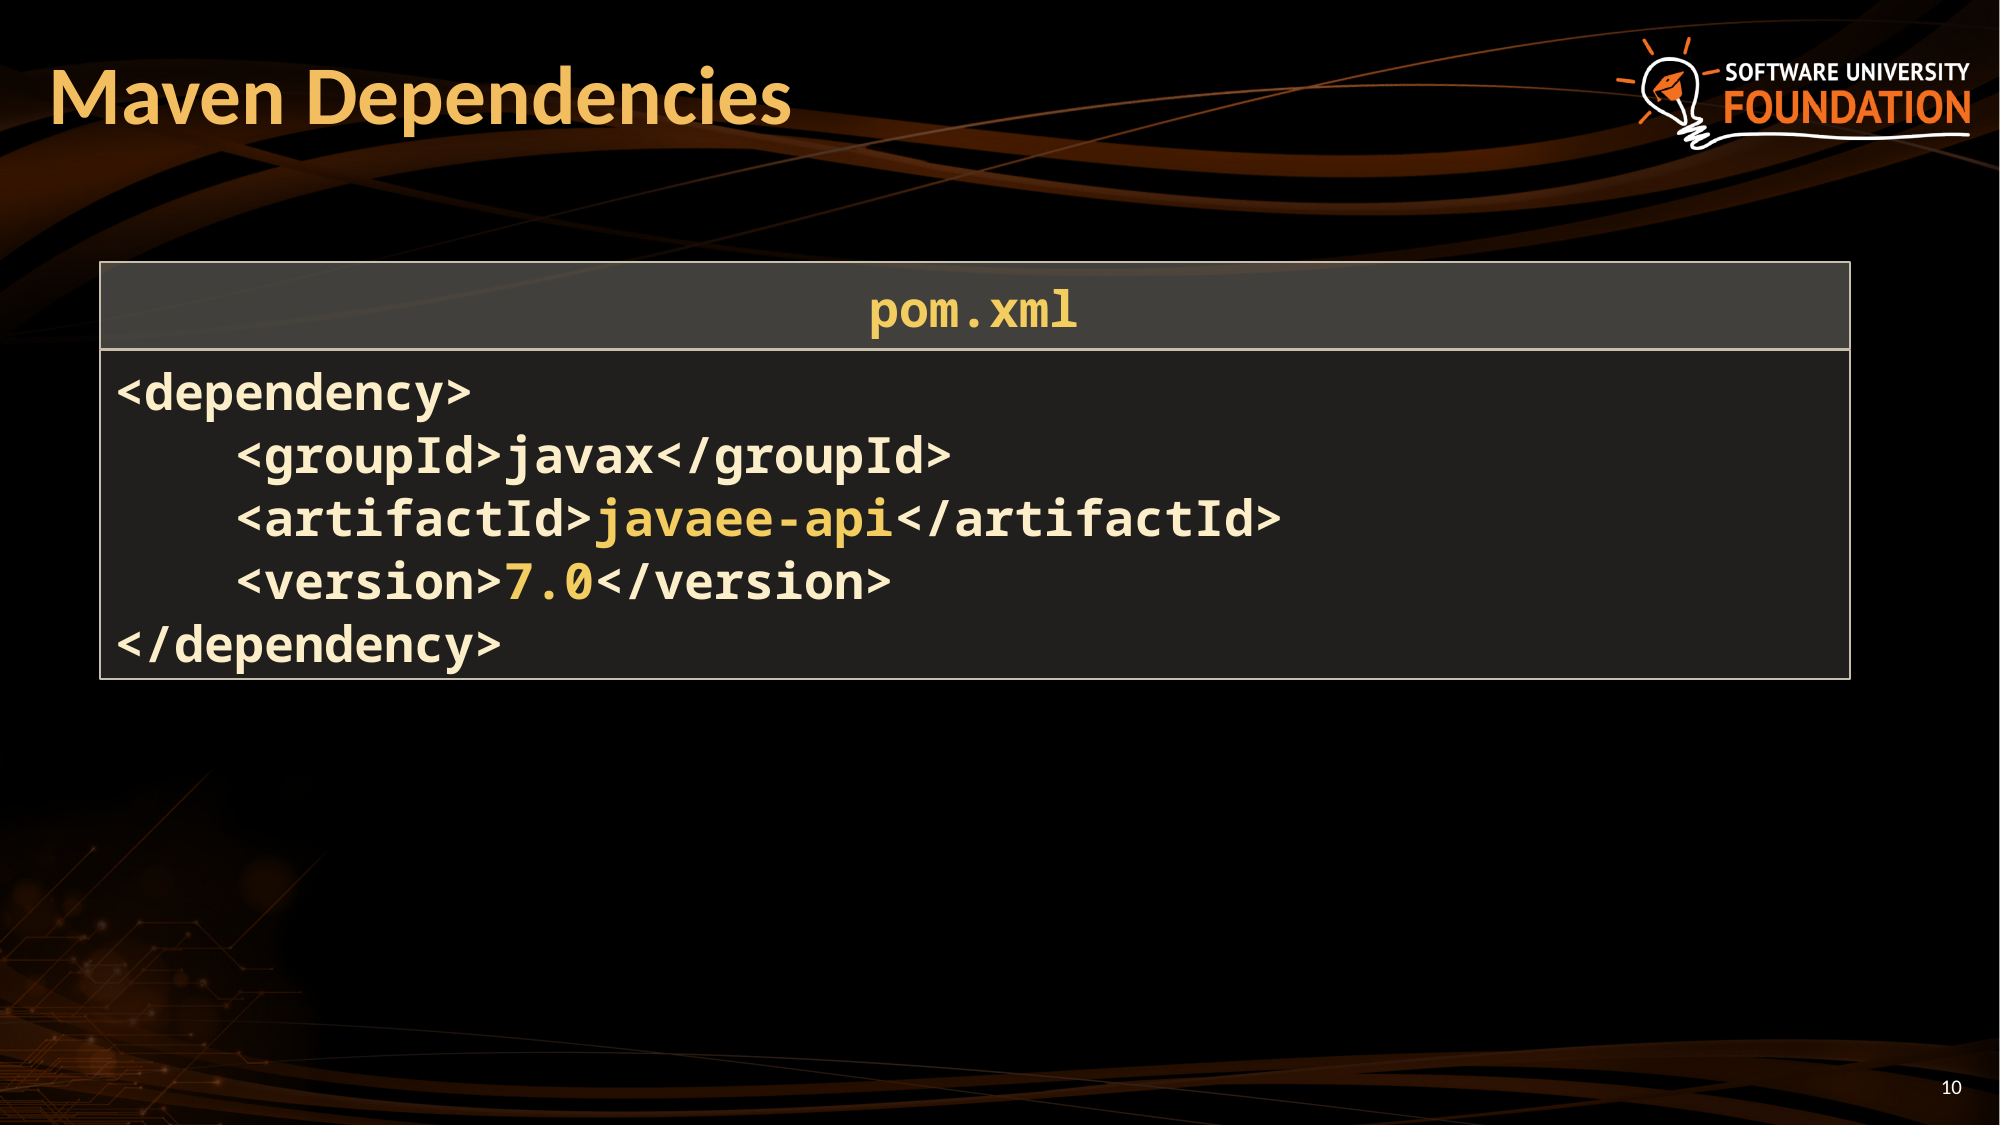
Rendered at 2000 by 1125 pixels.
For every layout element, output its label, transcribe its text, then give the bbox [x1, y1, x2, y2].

picture [0, 0, 2000, 1125]
slide_number 10 [1897, 1070, 1968, 1103]
text_box pom.xml [99, 262, 1850, 349]
text_box <dependency> <groupId>javax</groupId> <artifactId>javaee-api</artifactId> <version>7.0</version> </dependency> [99, 349, 1850, 680]
title Maven Dependencies [30, 6, 1602, 189]
